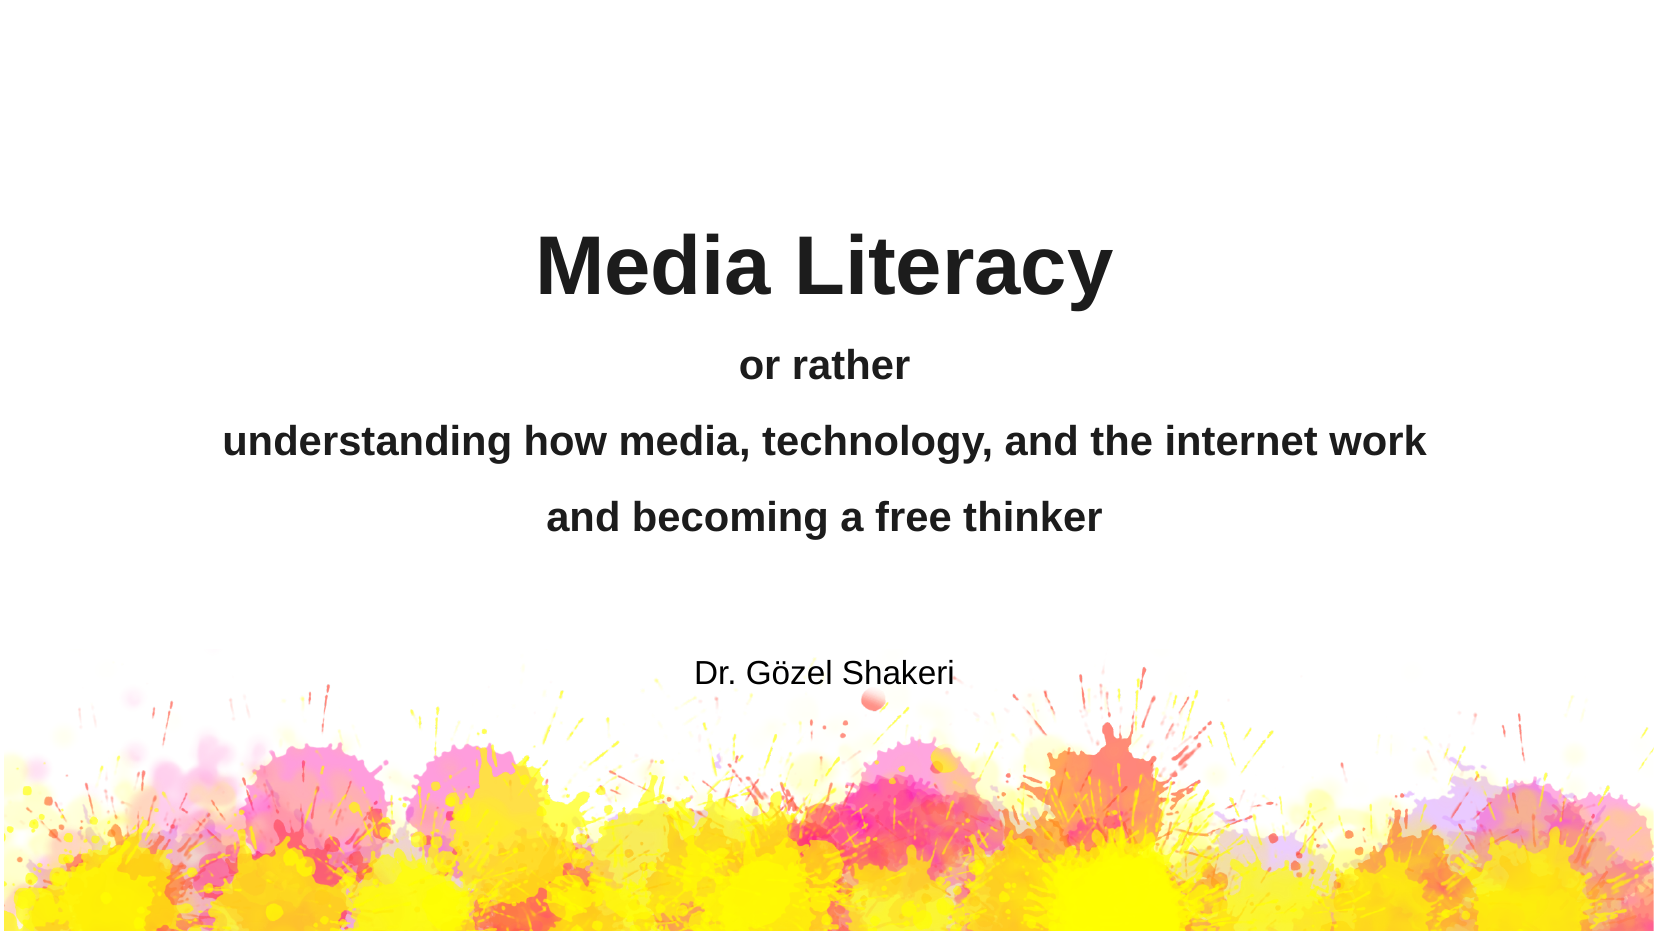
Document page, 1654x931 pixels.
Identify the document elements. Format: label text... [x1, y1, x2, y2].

picture [4, 649, 1654, 931]
list Media Literacy or rather understanding how media, technology, and the internet work and becoming a free thinker Dr. Gözel Shakeri [82, 88, 1567, 649]
